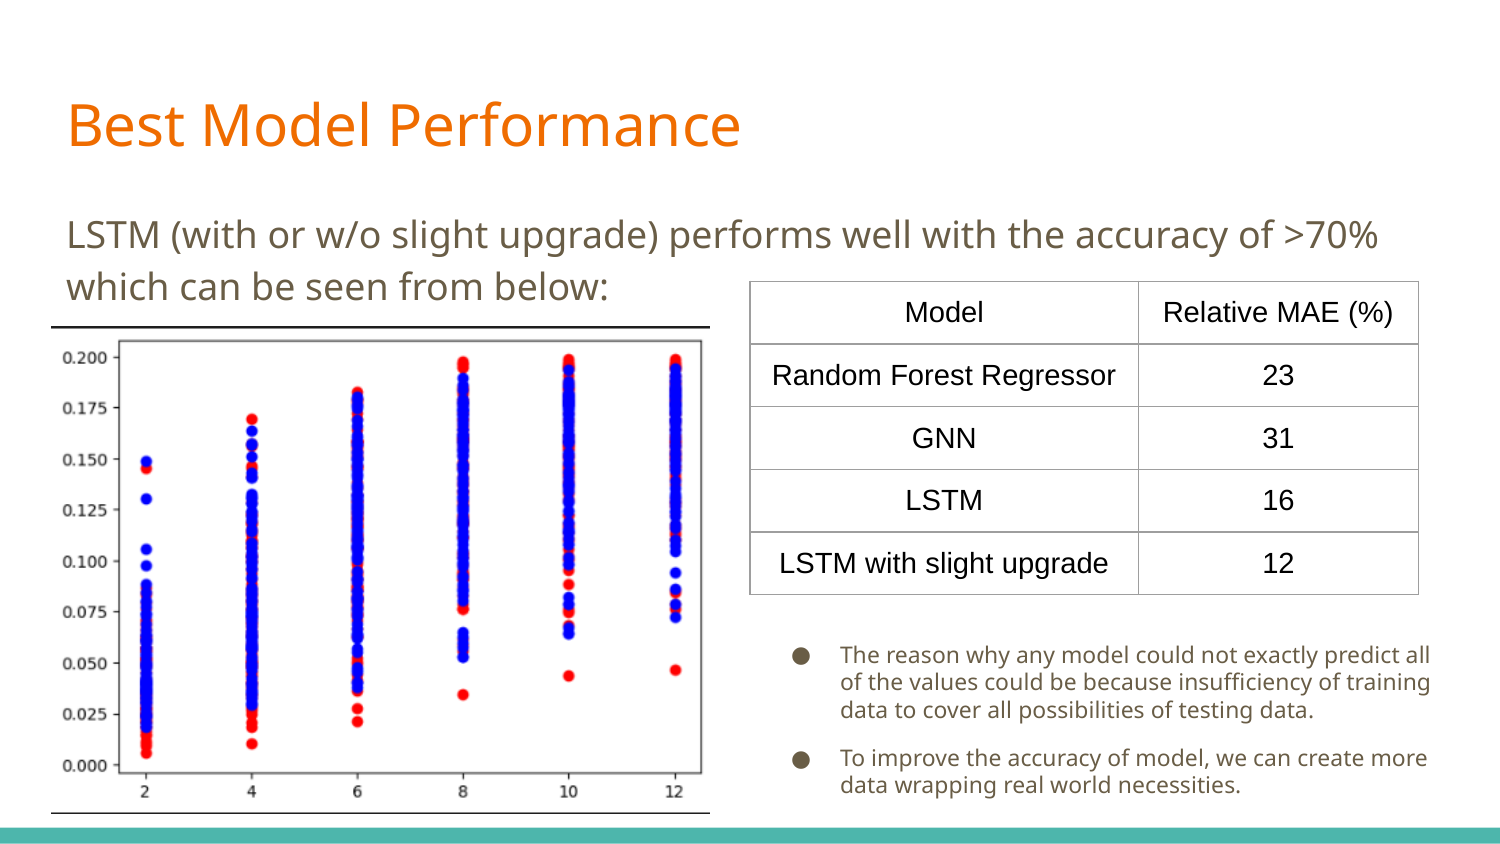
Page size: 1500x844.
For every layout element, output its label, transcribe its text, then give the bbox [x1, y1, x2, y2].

picture [50, 326, 710, 814]
table_cell LSTM [751, 470, 1138, 531]
table_cell 12 [1139, 533, 1418, 594]
list LSTM (with or w/o slight upgrade) performs well with the accuracy of >70% which can be seen from below: [51, 189, 1449, 750]
table_cell GNN [751, 407, 1138, 469]
title Best Model Performance [51, 72, 1449, 189]
table_cell 31 [1139, 407, 1418, 469]
table_cell 23 [1139, 345, 1418, 406]
table_header Relative MAE (%) [1139, 282, 1418, 343]
table_cell 16 [1139, 470, 1418, 531]
table_cell LSTM with slight upgrade [751, 533, 1138, 594]
table_header Model [751, 282, 1138, 343]
text_box The reason why any model could not exactly predict all of the values could be because insufficiency of training data to cover all possibilities of testing data. To improve the accuracy of model, we can create more data wrapping real world necessities. [749, 625, 1462, 793]
table_cell Random Forest Regressor [751, 345, 1138, 406]
